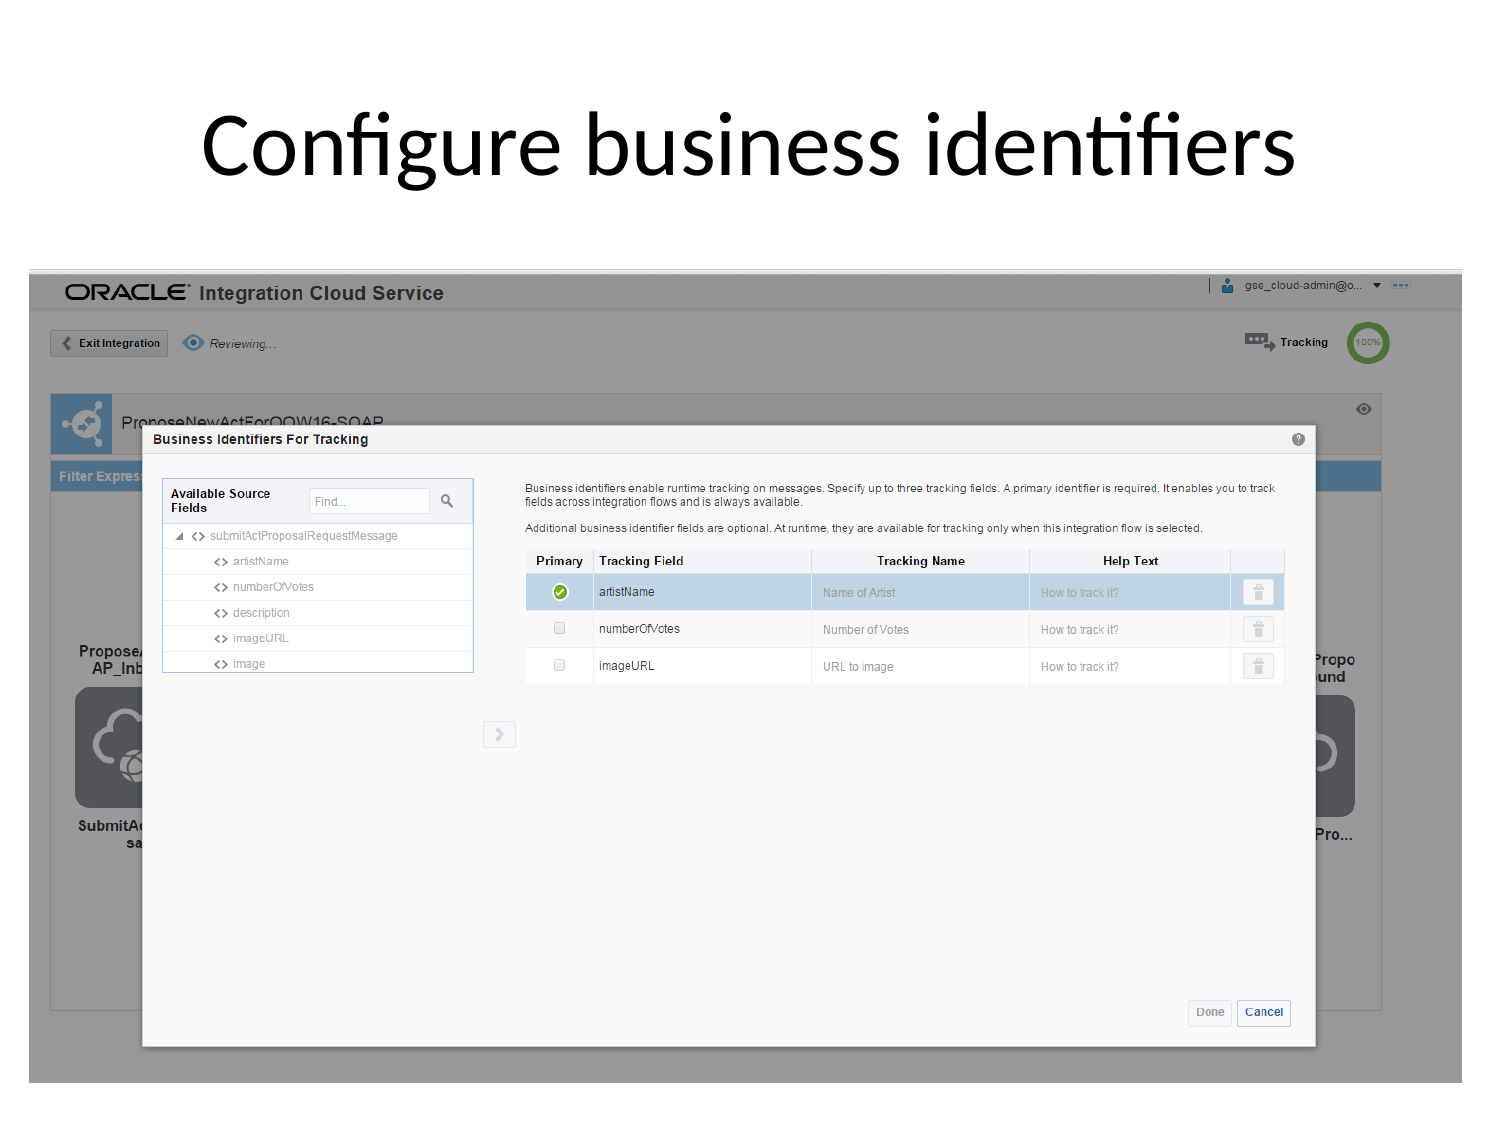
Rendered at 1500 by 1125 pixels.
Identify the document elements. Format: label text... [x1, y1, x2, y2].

picture [29, 268, 1462, 1083]
title Configure business identifiers [75, 45, 1425, 233]
